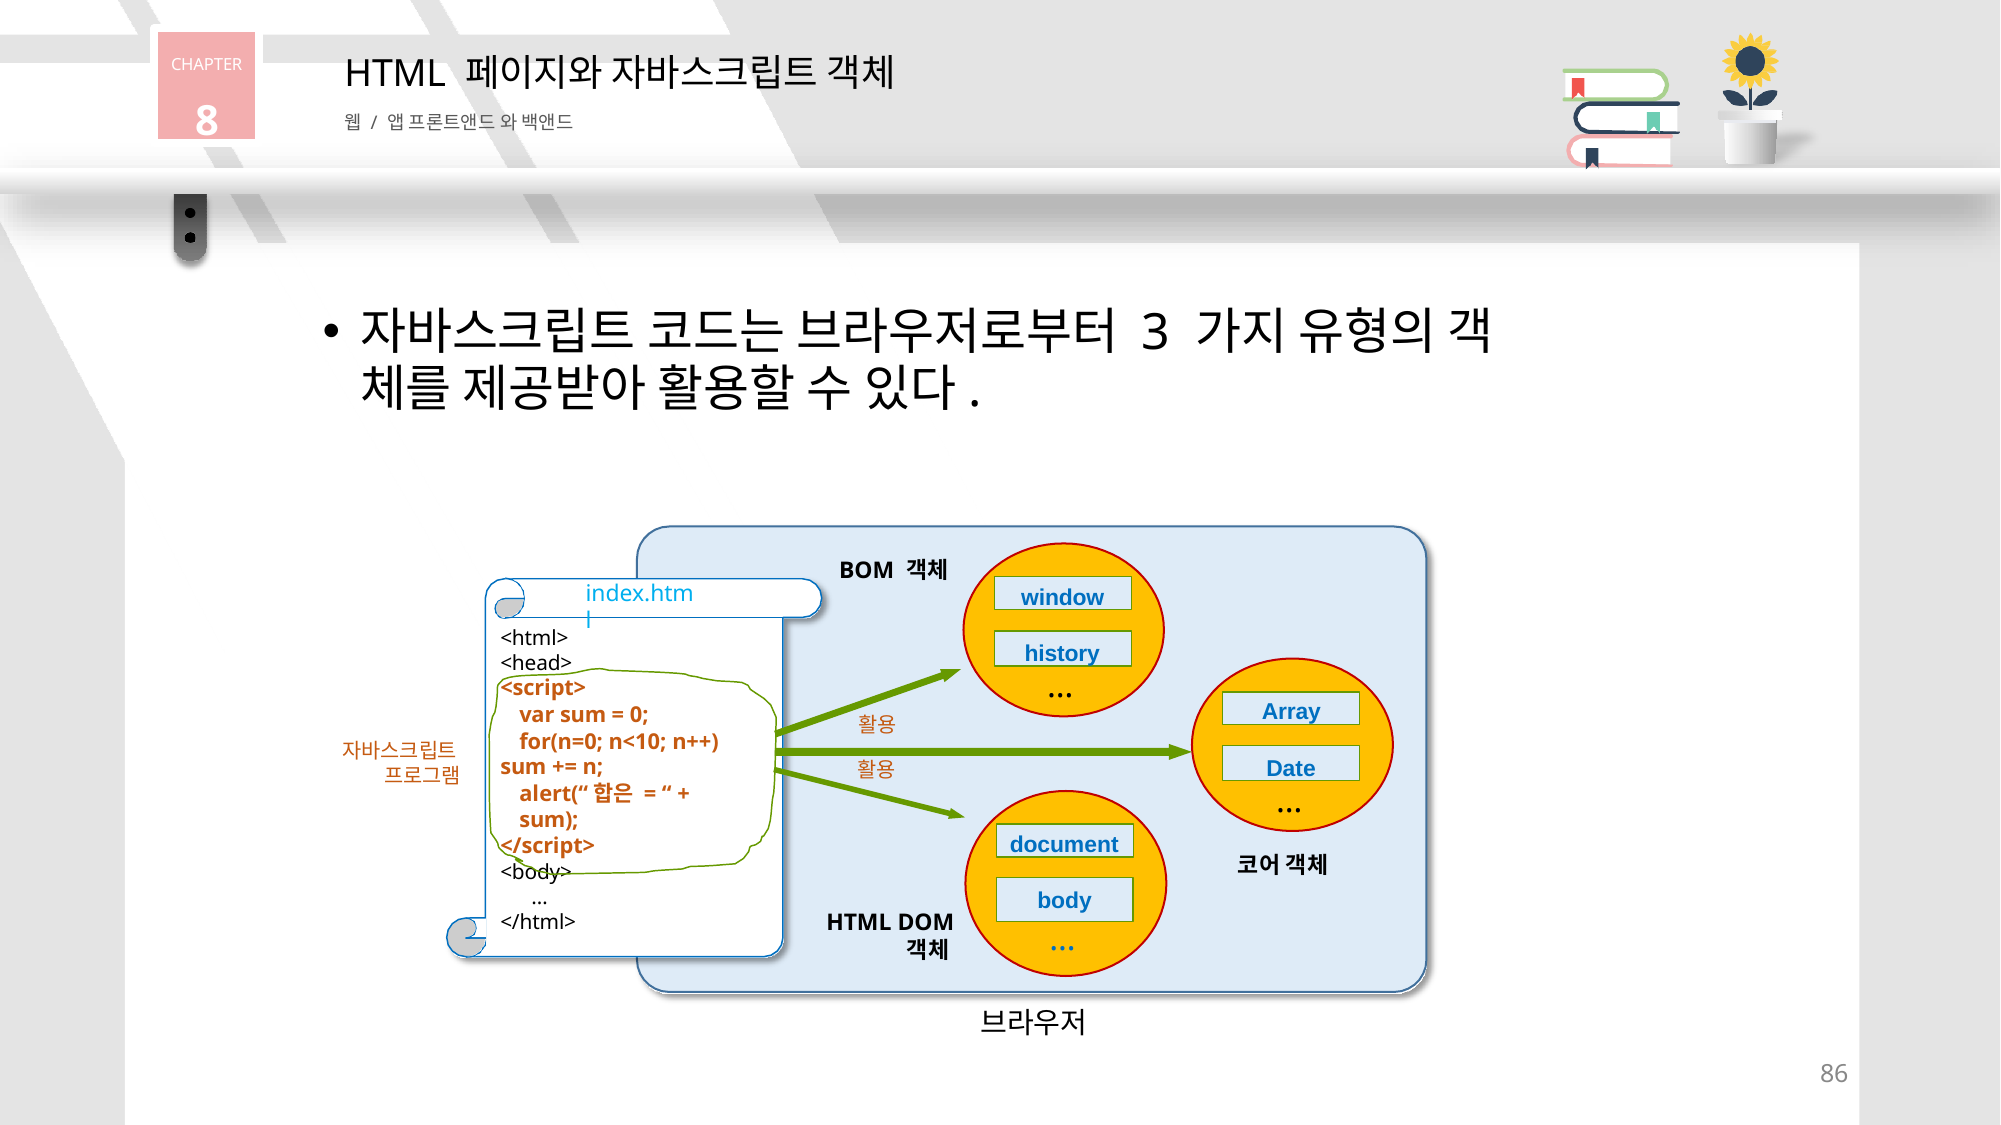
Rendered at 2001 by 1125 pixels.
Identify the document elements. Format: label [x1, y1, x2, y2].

text_box [1752, 90, 1778, 106]
text_box [1722, 90, 1748, 106]
text_box [0, 0, 2000, 1125]
